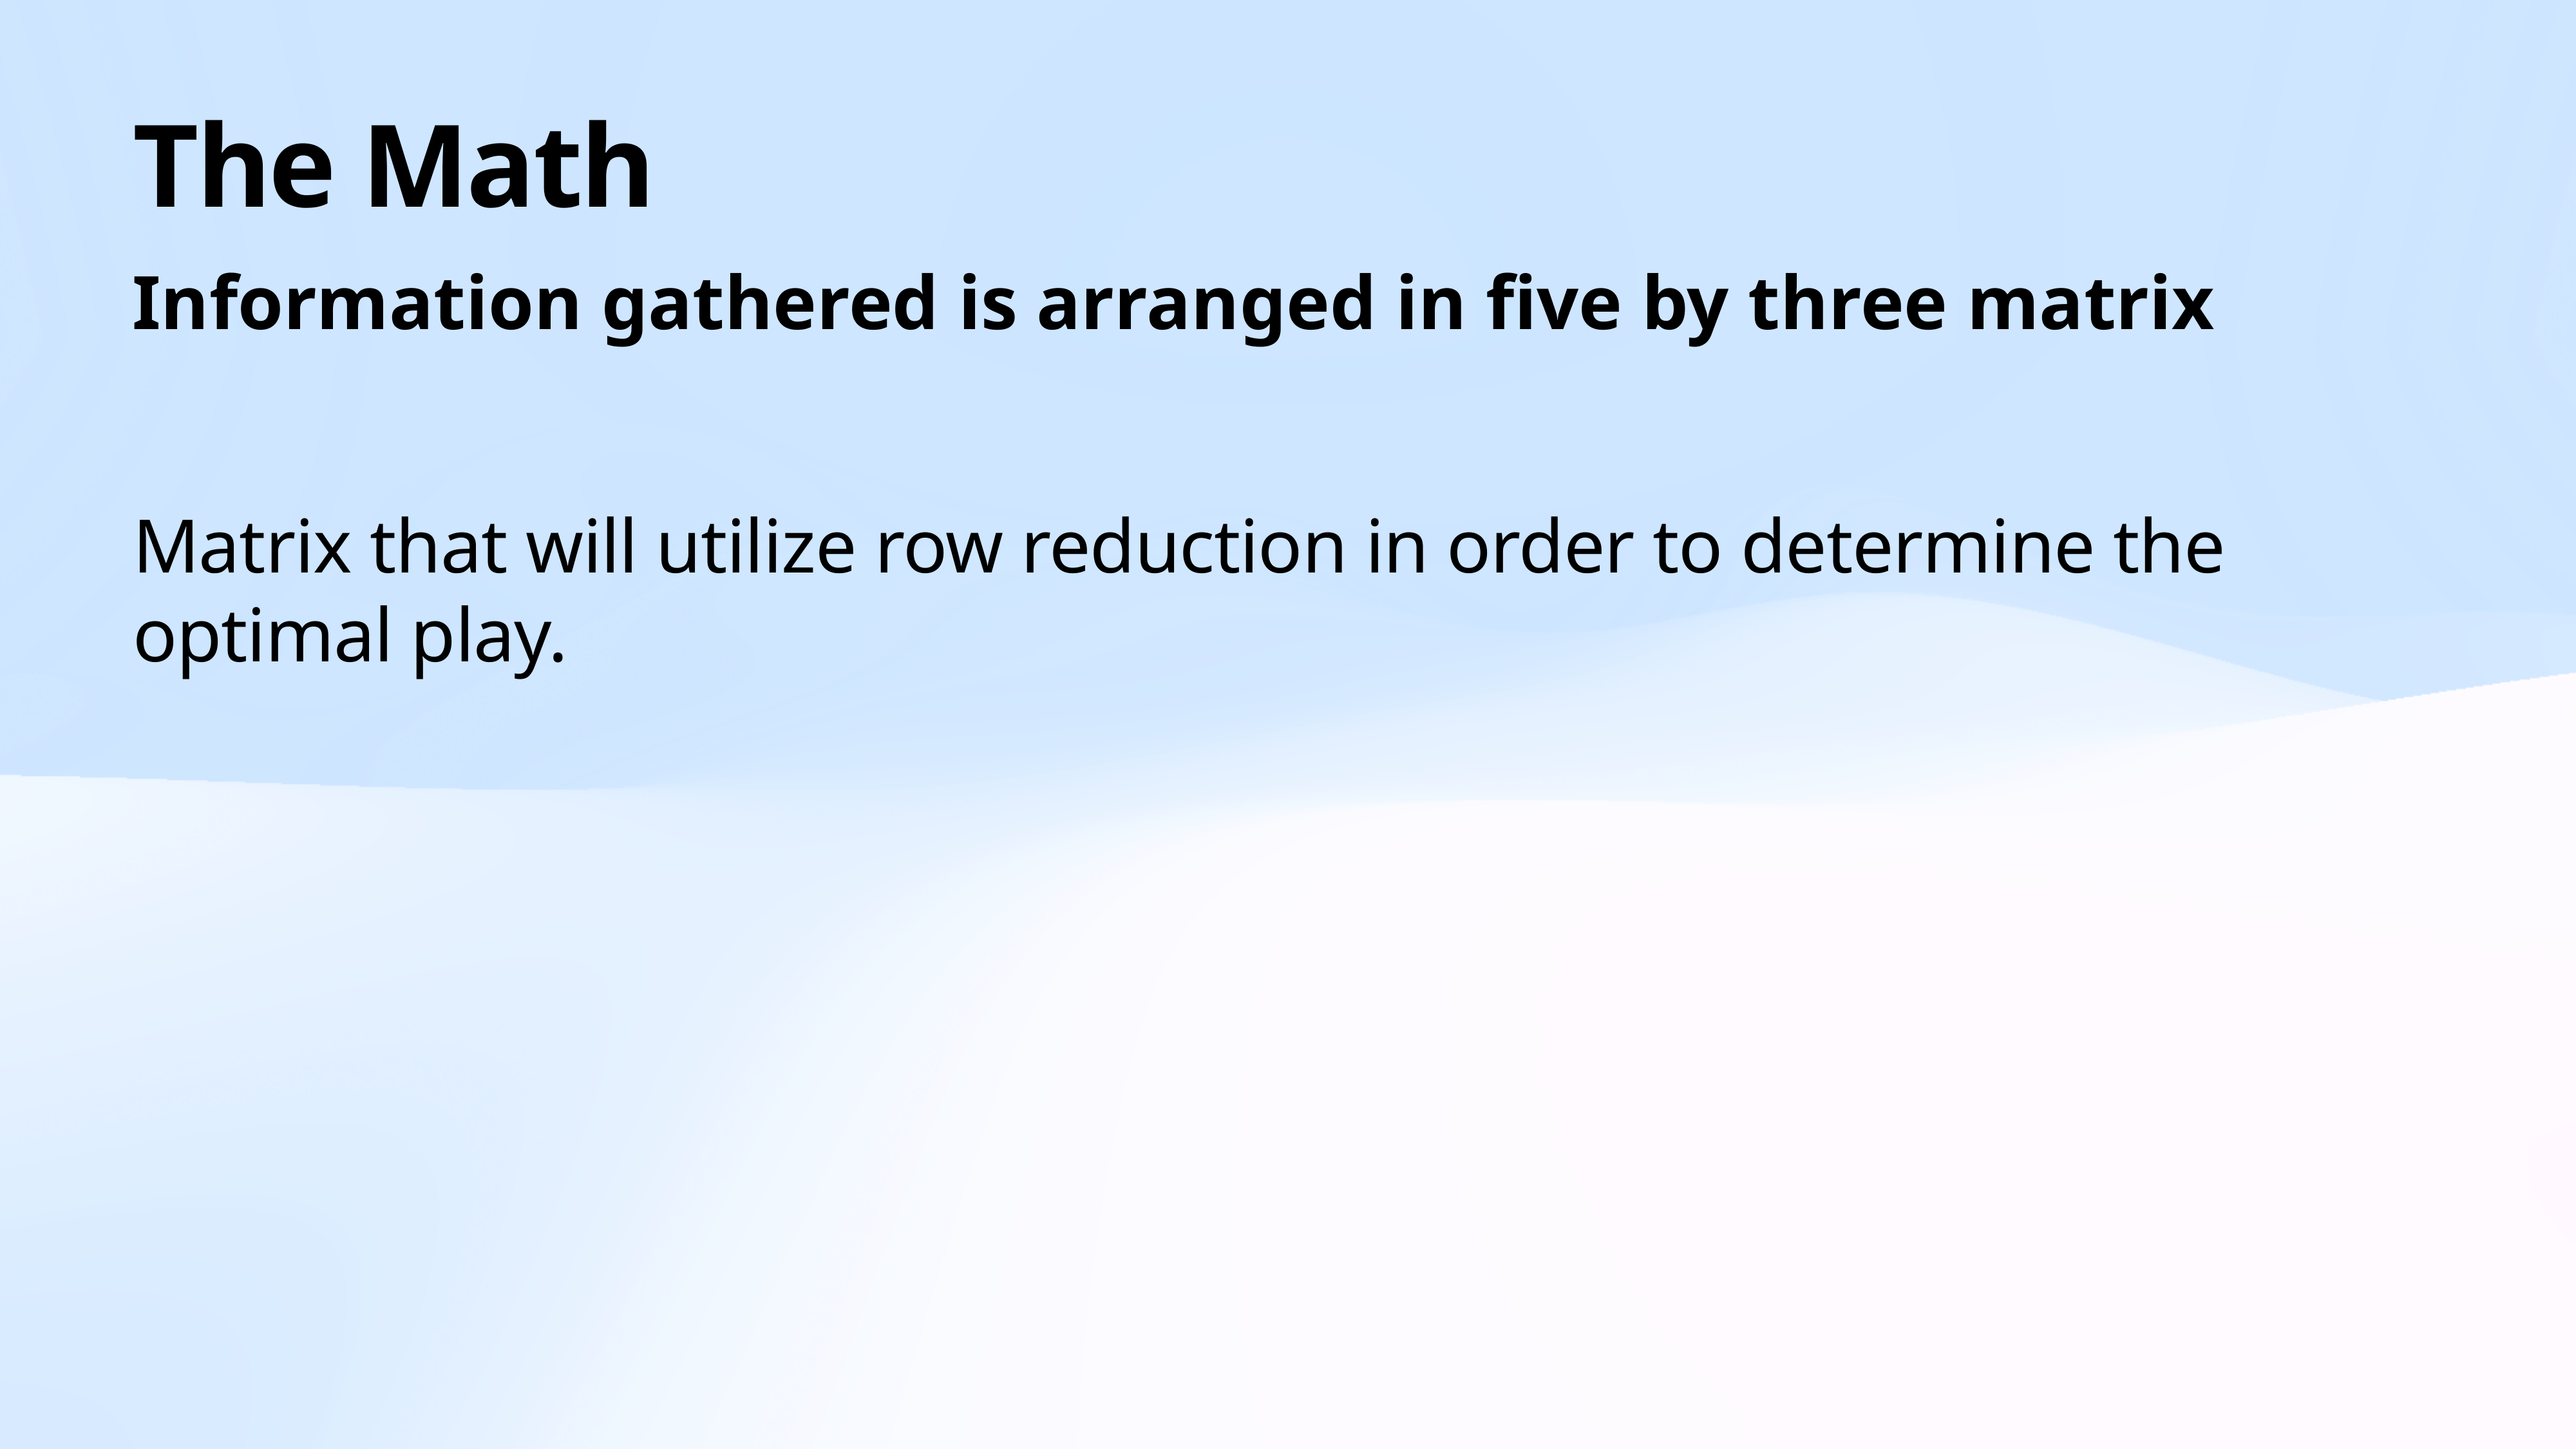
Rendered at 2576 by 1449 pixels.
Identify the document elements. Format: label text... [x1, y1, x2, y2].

list Matrix that will utilize row reduction in order to determine the optimal play. [127, 493, 2449, 1367]
title The Math [127, 113, 2449, 250]
list Information gathered is arranged in five by three matrix [127, 250, 2449, 350]
picture [0, 0, 2576, 1449]
